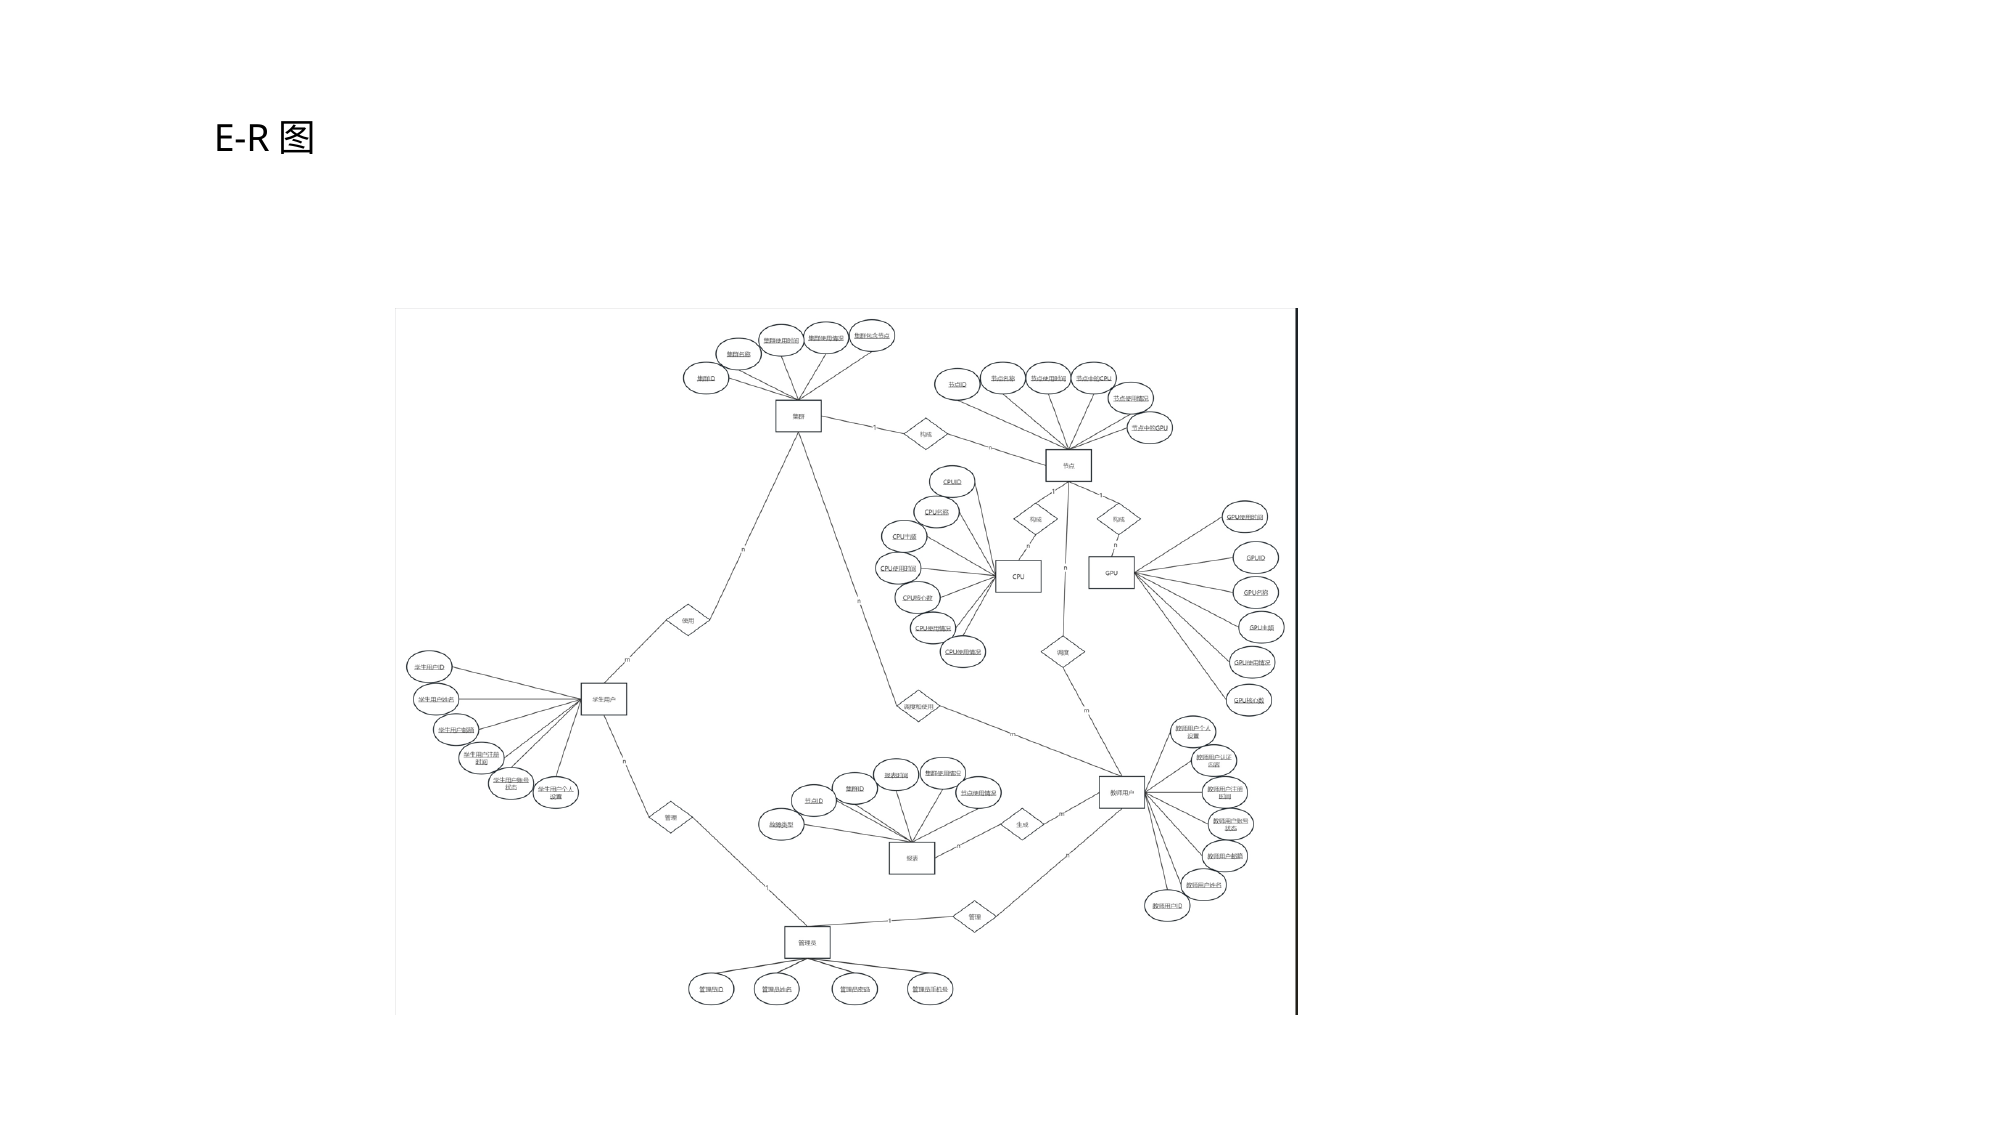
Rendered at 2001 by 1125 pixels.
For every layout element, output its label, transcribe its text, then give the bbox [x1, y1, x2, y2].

picture [394, 308, 1298, 1015]
text_box E-R图 [198, 106, 866, 166]
